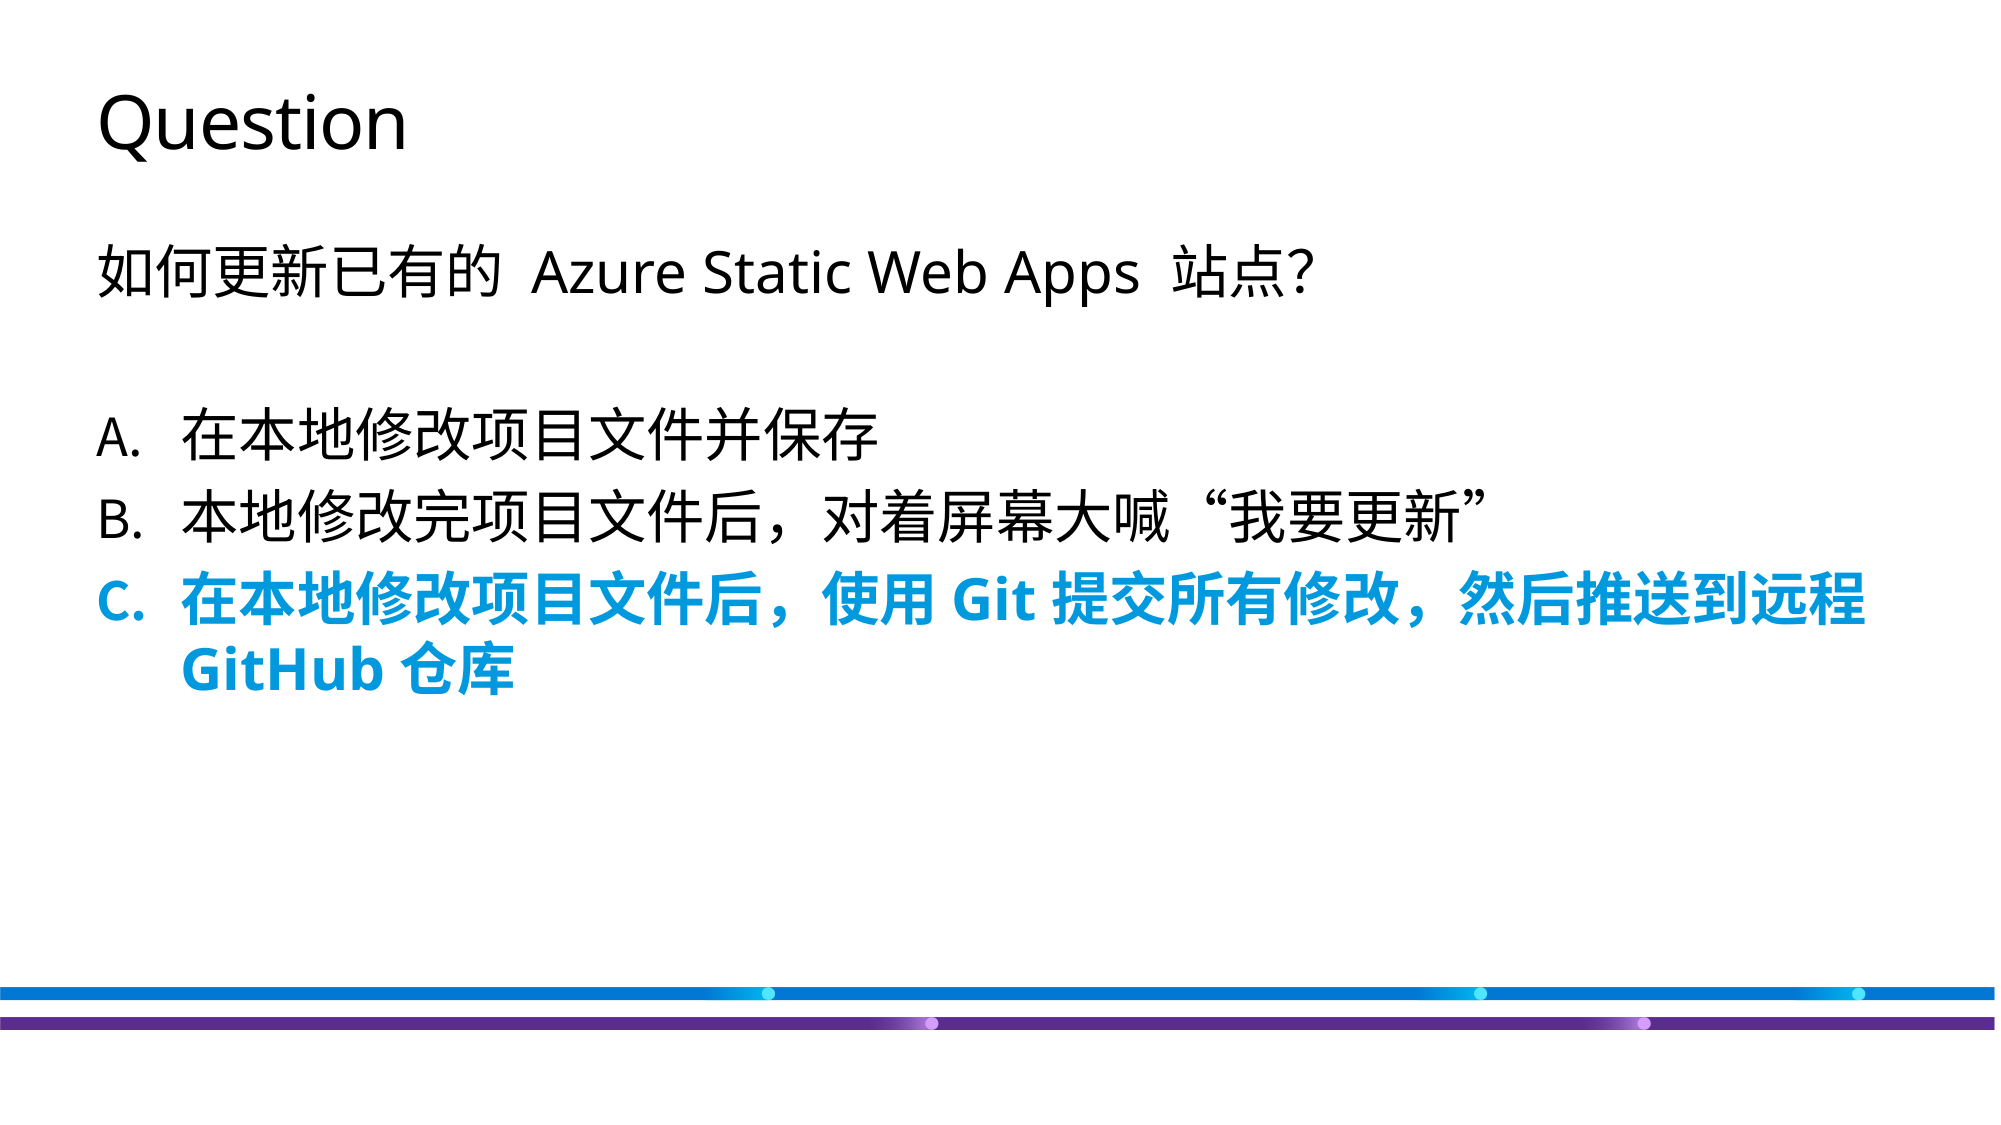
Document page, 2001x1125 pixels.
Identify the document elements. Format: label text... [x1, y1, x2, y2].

list 如何更新已有的 Azure Static Web Apps 站点？ 在本地修改项目文件并保存 本地修改完项目文件后，对着屏幕大喊“我要更新” 在本地修改项目文件后，使用Git提交所有修改，然后推送到远程GitHub仓库 [96, 235, 1904, 716]
title Question [96, 75, 1904, 166]
picture [0, 987, 2000, 1030]
